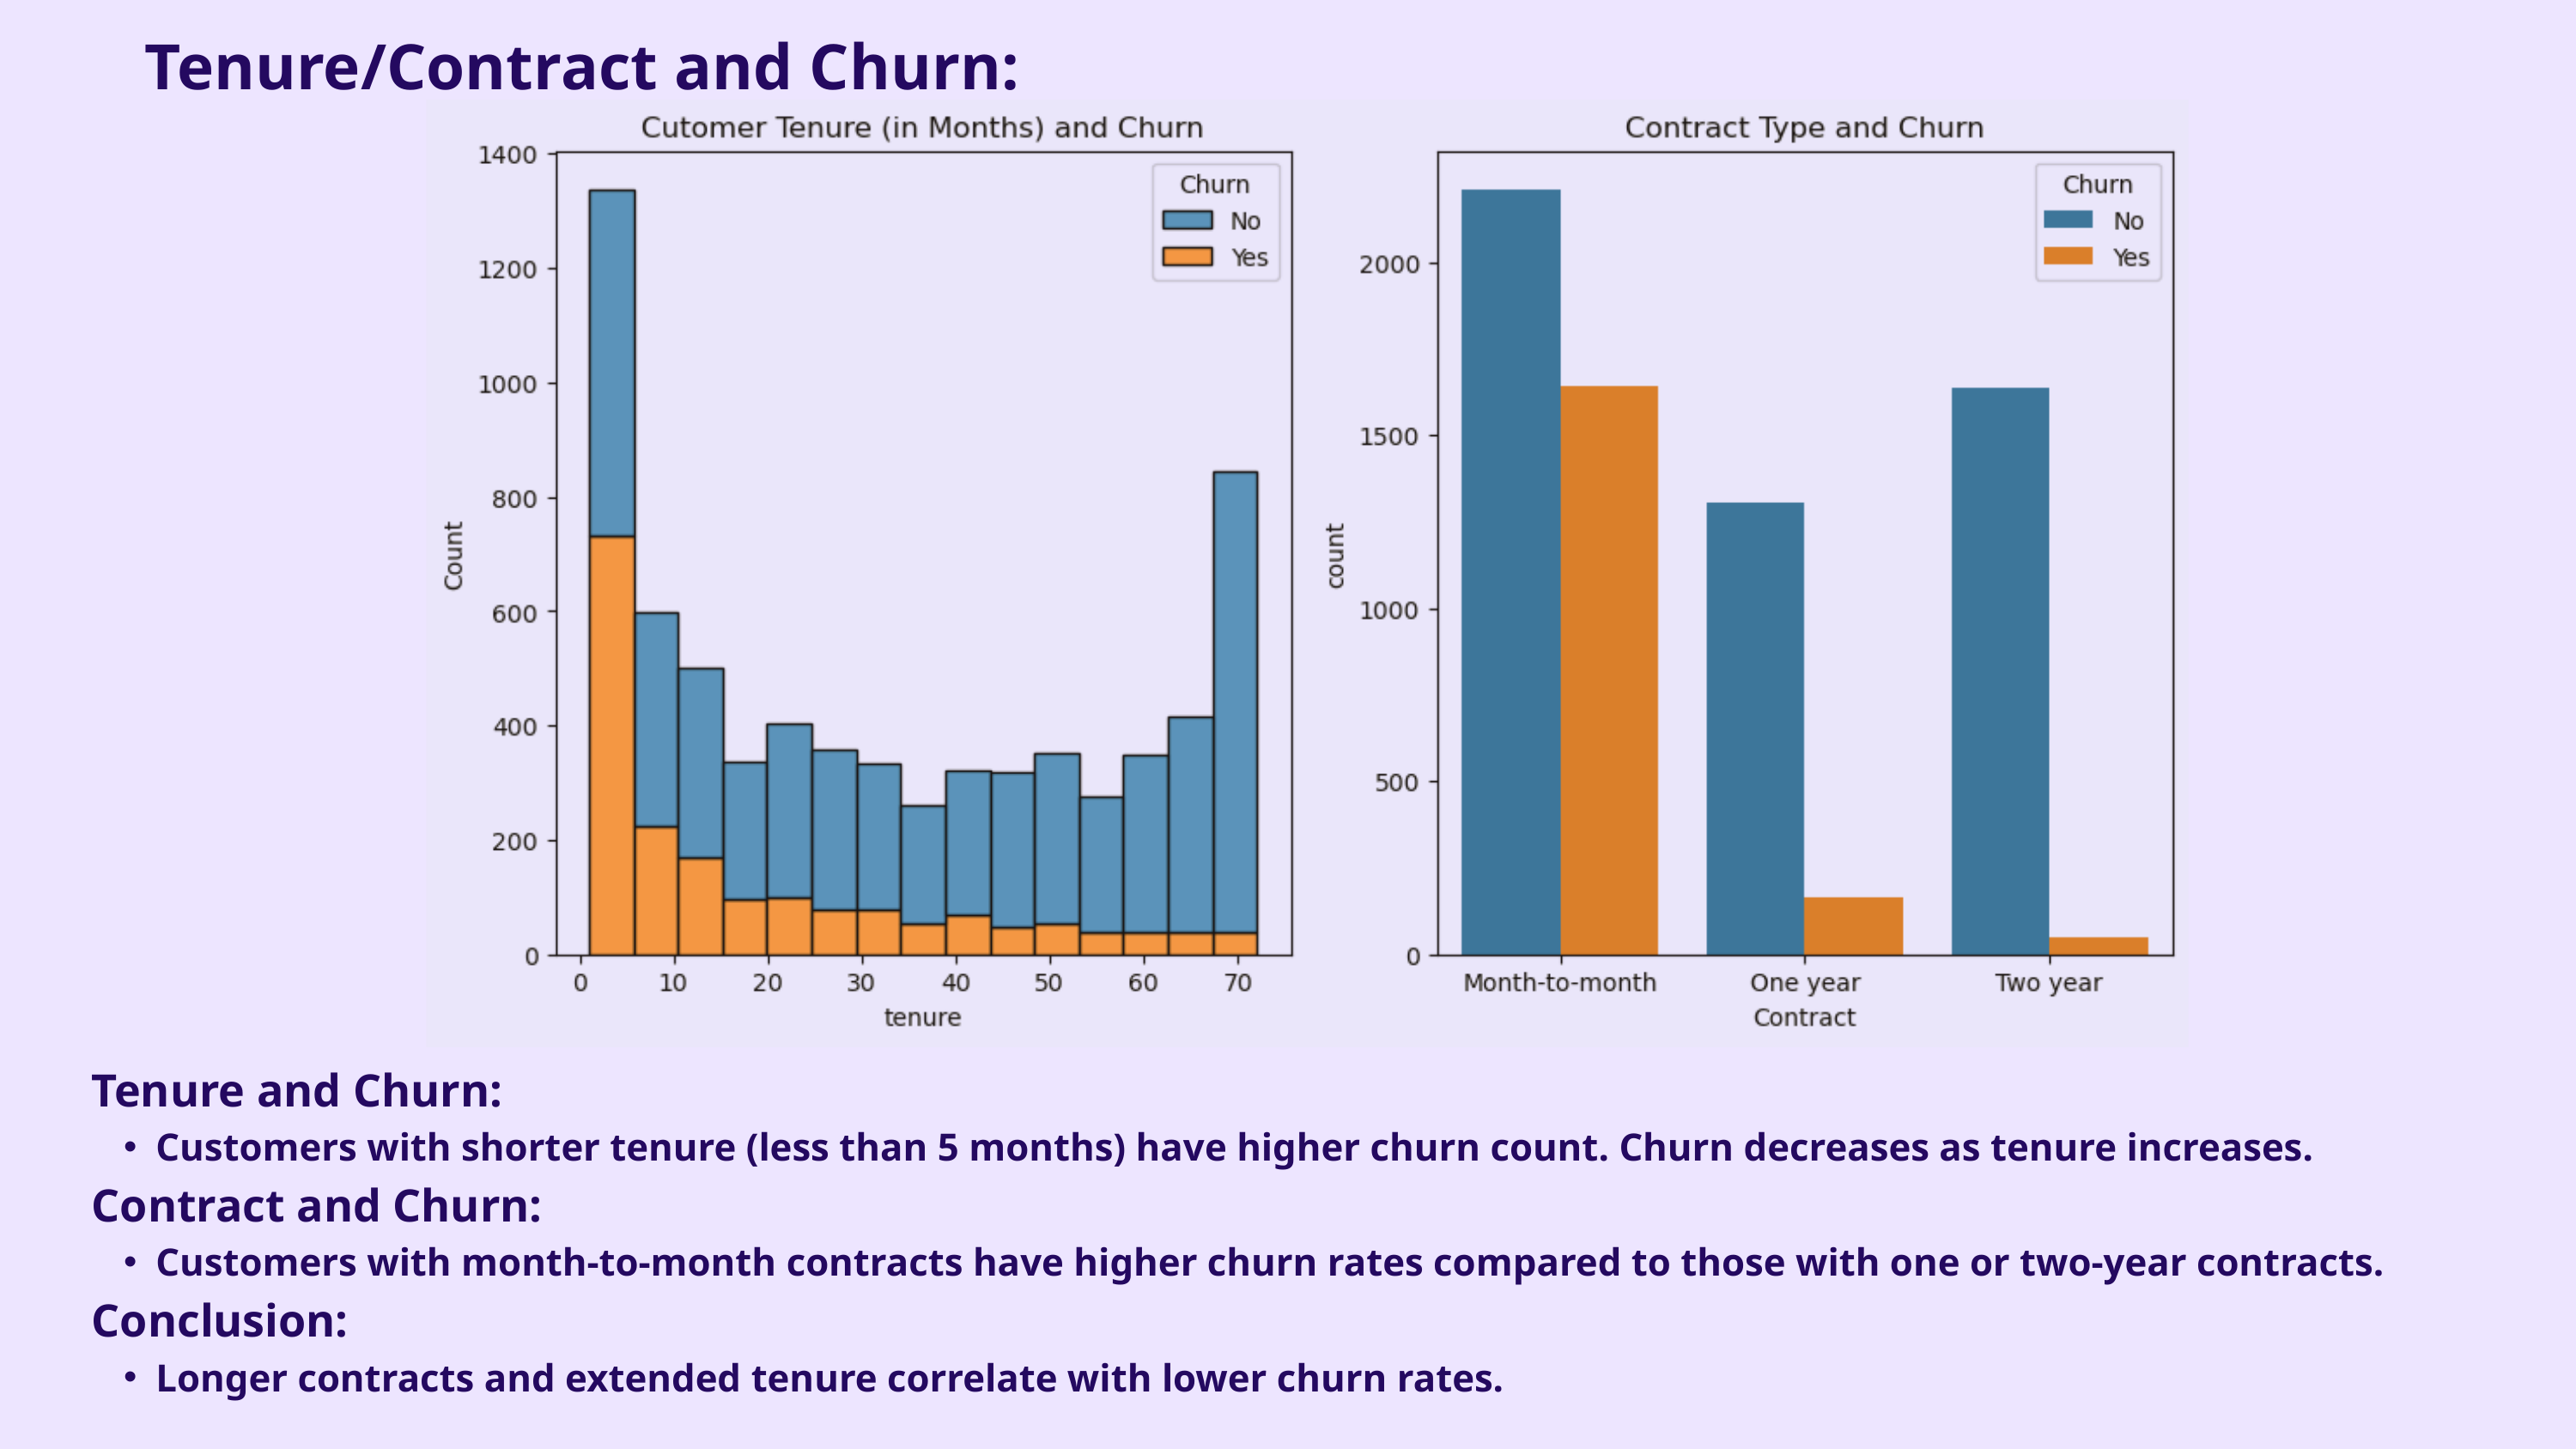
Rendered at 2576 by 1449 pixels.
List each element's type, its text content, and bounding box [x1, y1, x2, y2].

text_box Tenure and Churn: Customers with shorter tenure (less than 5 months) have higher churn count. Churn decreases as tenure increases. Contract and Churn: Customers with month-to-month contracts have higher churn rates compared to those with one or two-year contracts. Conclusion: Longer contracts and extended tenure correlate with lower churn rates. [91, 1053, 2524, 1399]
text_box Tenure/Contract and Churn: [144, 14, 2432, 102]
text_box [426, 102, 2189, 1047]
